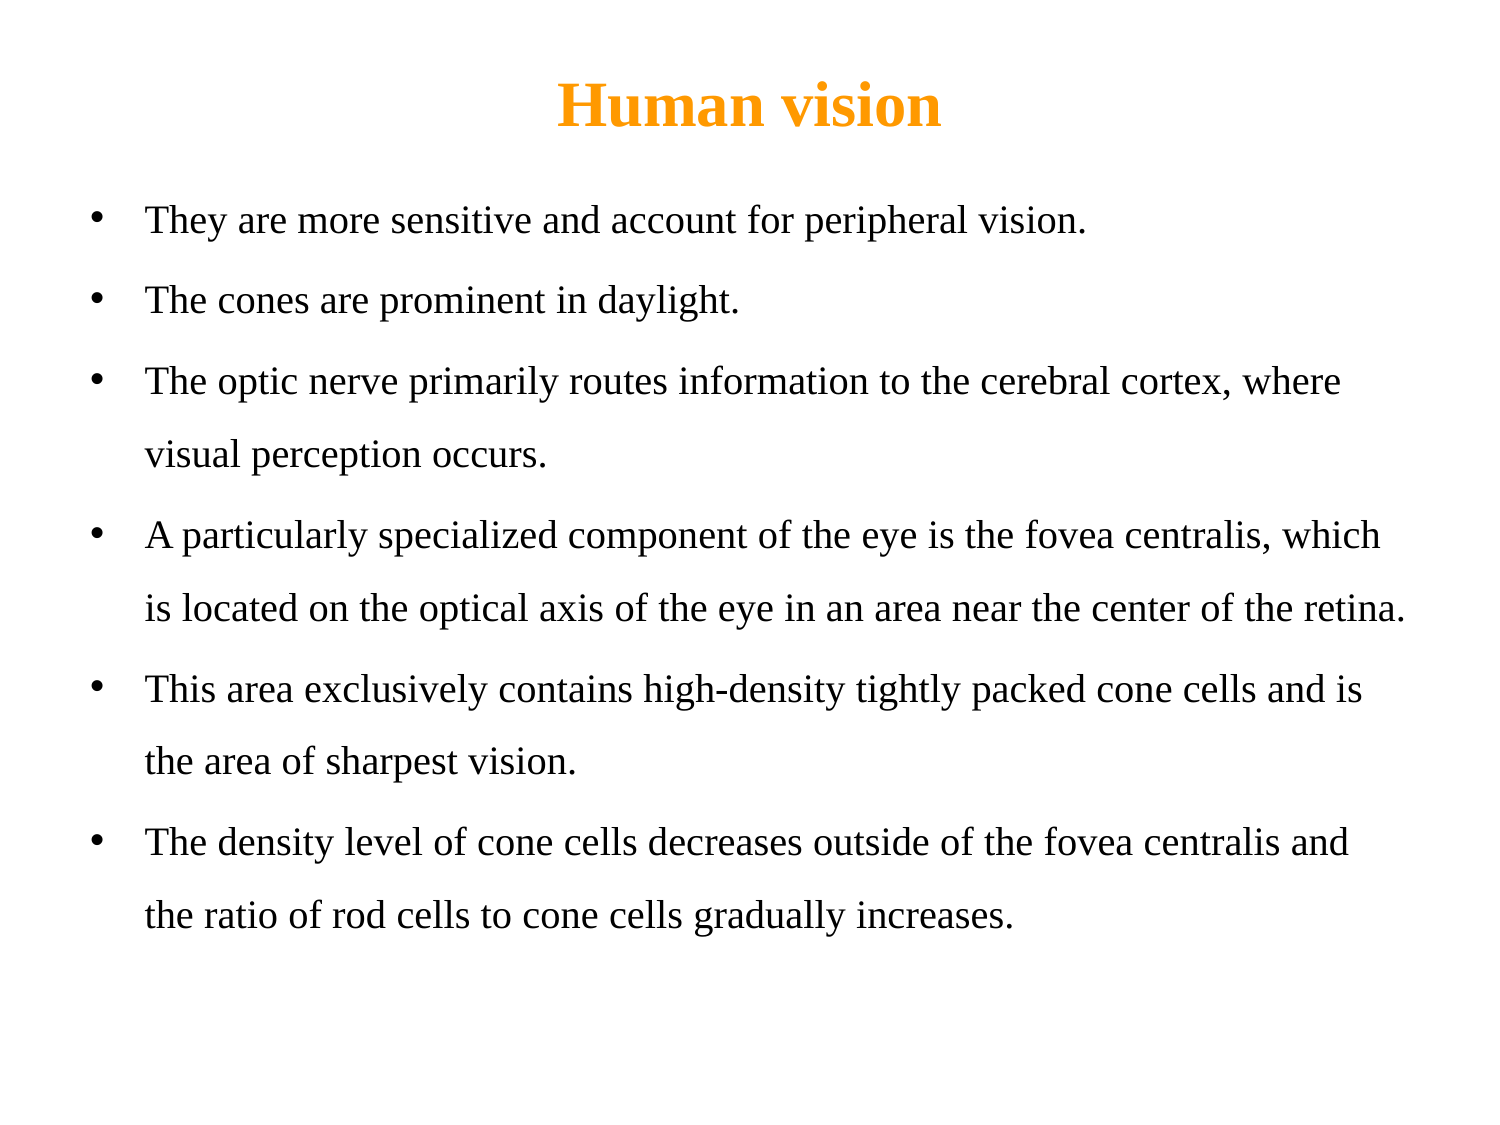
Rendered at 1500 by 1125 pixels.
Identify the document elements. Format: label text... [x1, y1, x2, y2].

title Human vision [75, 0, 1425, 148]
list They are more sensitive and account for peripheral vision. The cones are prominent in daylight. The optic nerve primarily routes information to the cerebral cortex, where visual perception occurs. A particularly specialized component of the eye is the fovea centralis, which is located on the optical axis of the eye in an area near the center of the retina. This area exclusively contains high-density tightly packed cone cells and is the area of sharpest vision. The density level of cone cells decreases outside of the fovea centralis and the ratio of rod cells to cone cells gradually increases. [75, 160, 1425, 1005]
